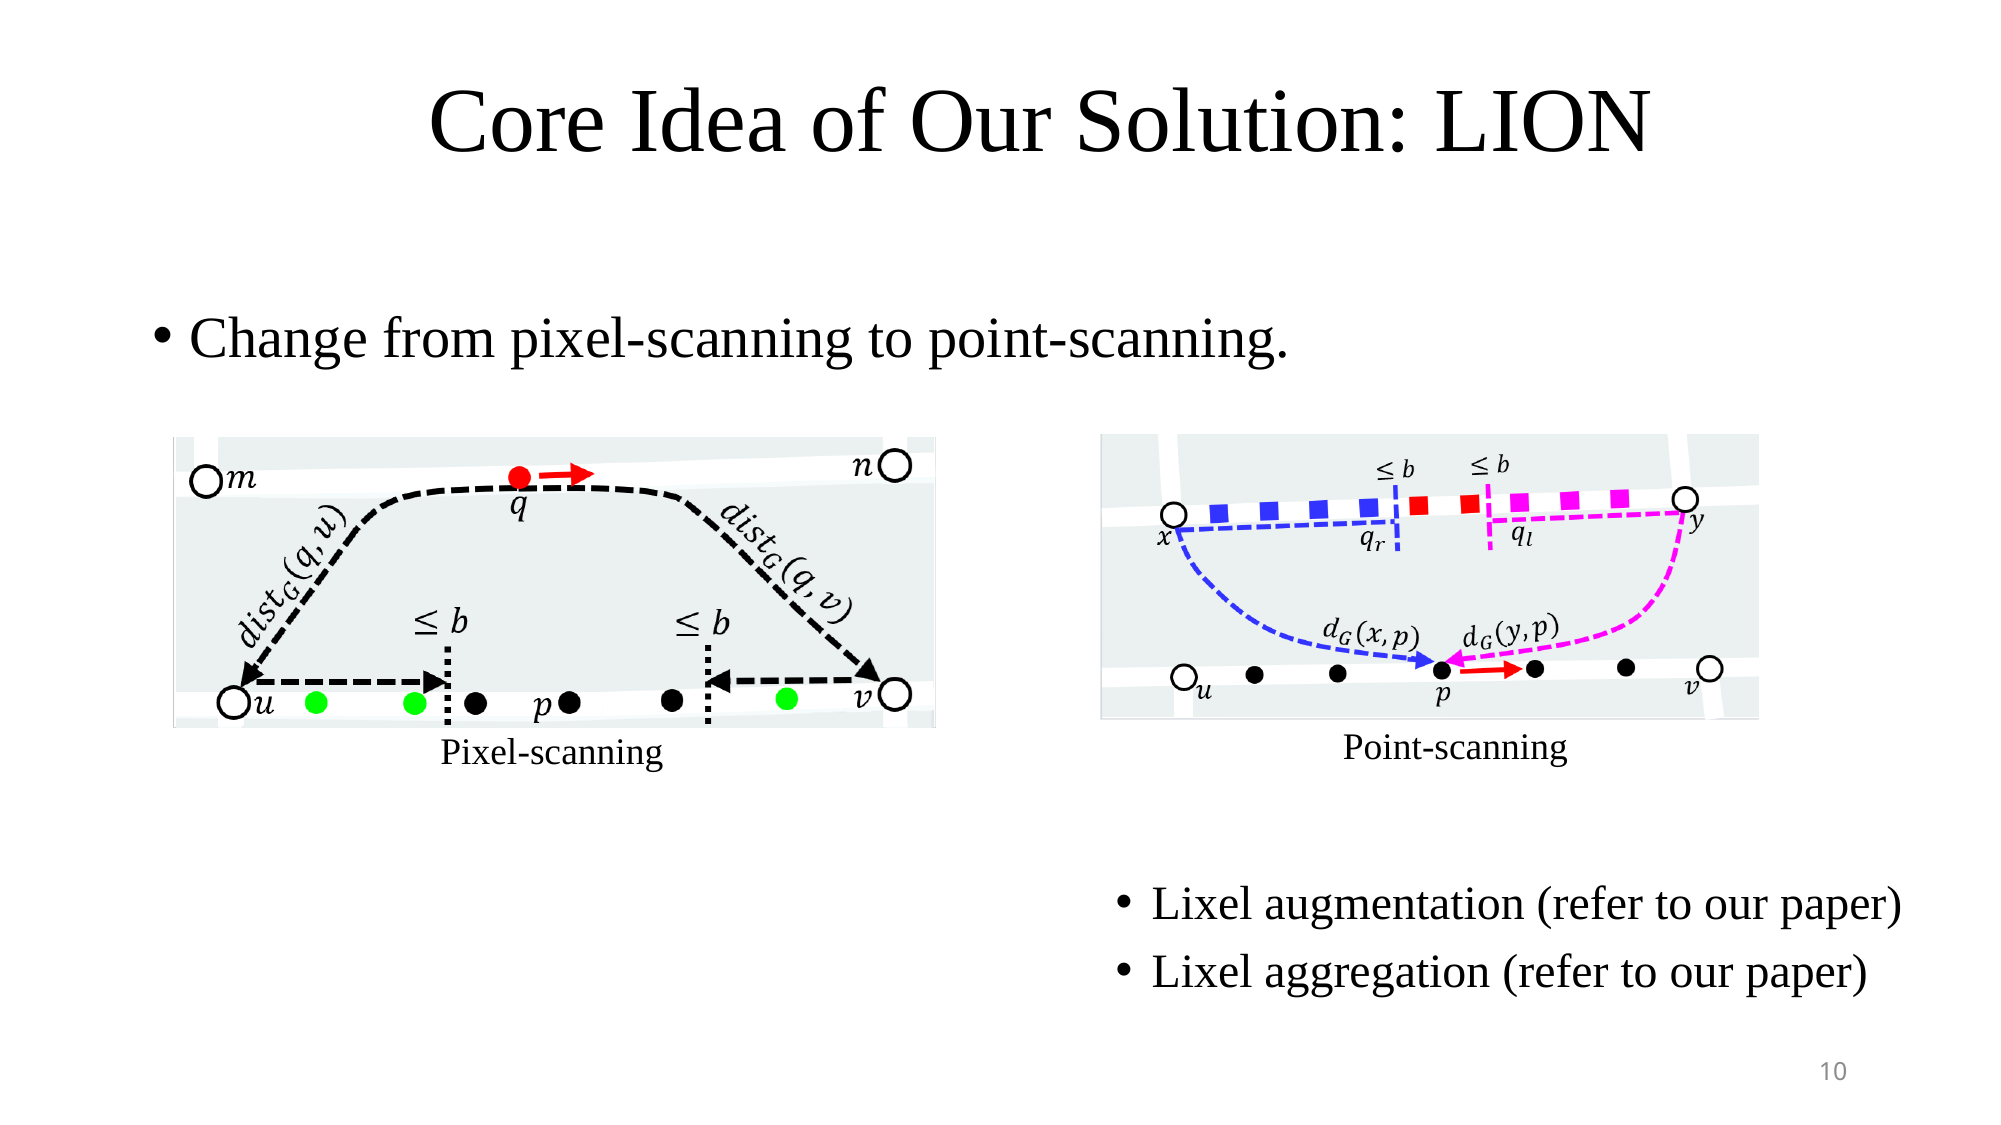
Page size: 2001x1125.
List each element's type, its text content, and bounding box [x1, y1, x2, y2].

picture [1100, 434, 1759, 720]
text_box Point-scanning [1328, 720, 1595, 774]
text_box Pixel-scanning [425, 728, 708, 780]
picture [172, 437, 936, 728]
list Change from pixel-scanning to point-scanning. [137, 299, 1863, 1113]
title Core Idea of Our Solution: LION [83, 12, 2000, 231]
slide_number 10 [1412, 1042, 1863, 1103]
text_box Lixel augmentation (refer to our paper) Lixel aggregation (refer to our paper) [1100, 870, 1959, 1043]
